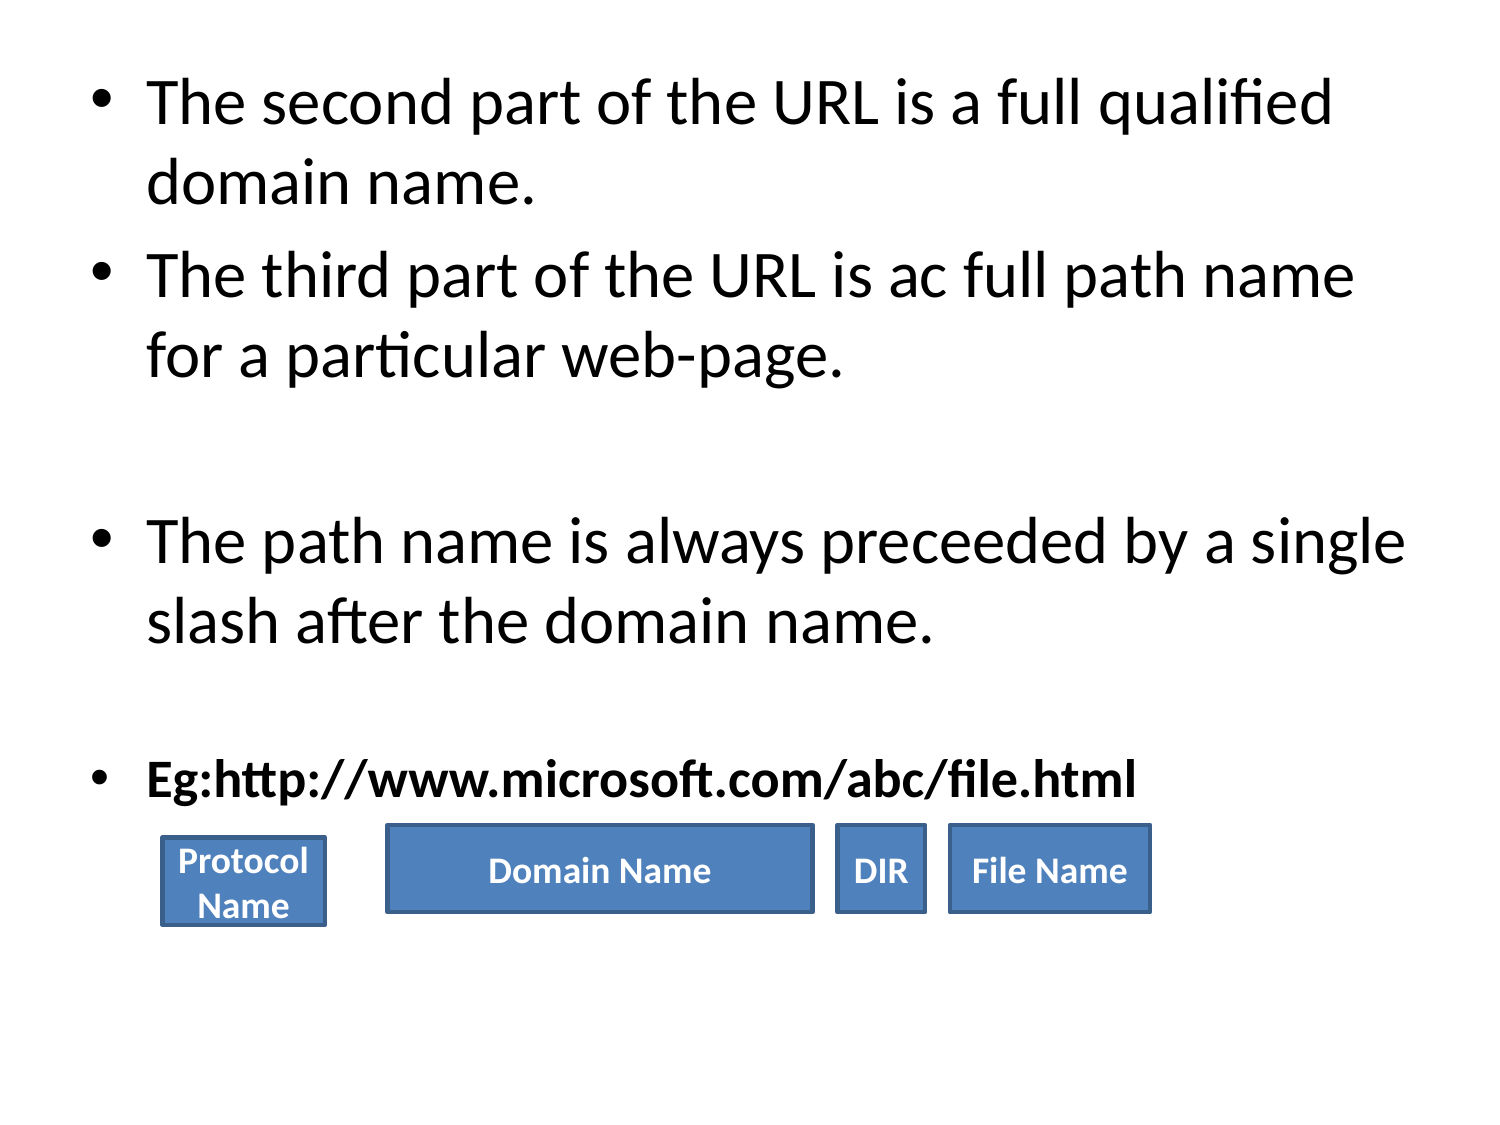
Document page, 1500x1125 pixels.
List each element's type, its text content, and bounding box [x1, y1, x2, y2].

text_box DIR [835, 823, 927, 914]
text_box File Name [948, 823, 1152, 914]
text_box Domain Name [385, 823, 815, 914]
text_box Protocol Name [160, 835, 327, 927]
list The second part of the URL is a full qualified domain name. The third part of the URL is ac full path name for a particular web-page. The path name is always preceeded by a single slash after the domain name. Eg:http://www.microsoft.com/abc/file.html [75, 50, 1425, 1005]
